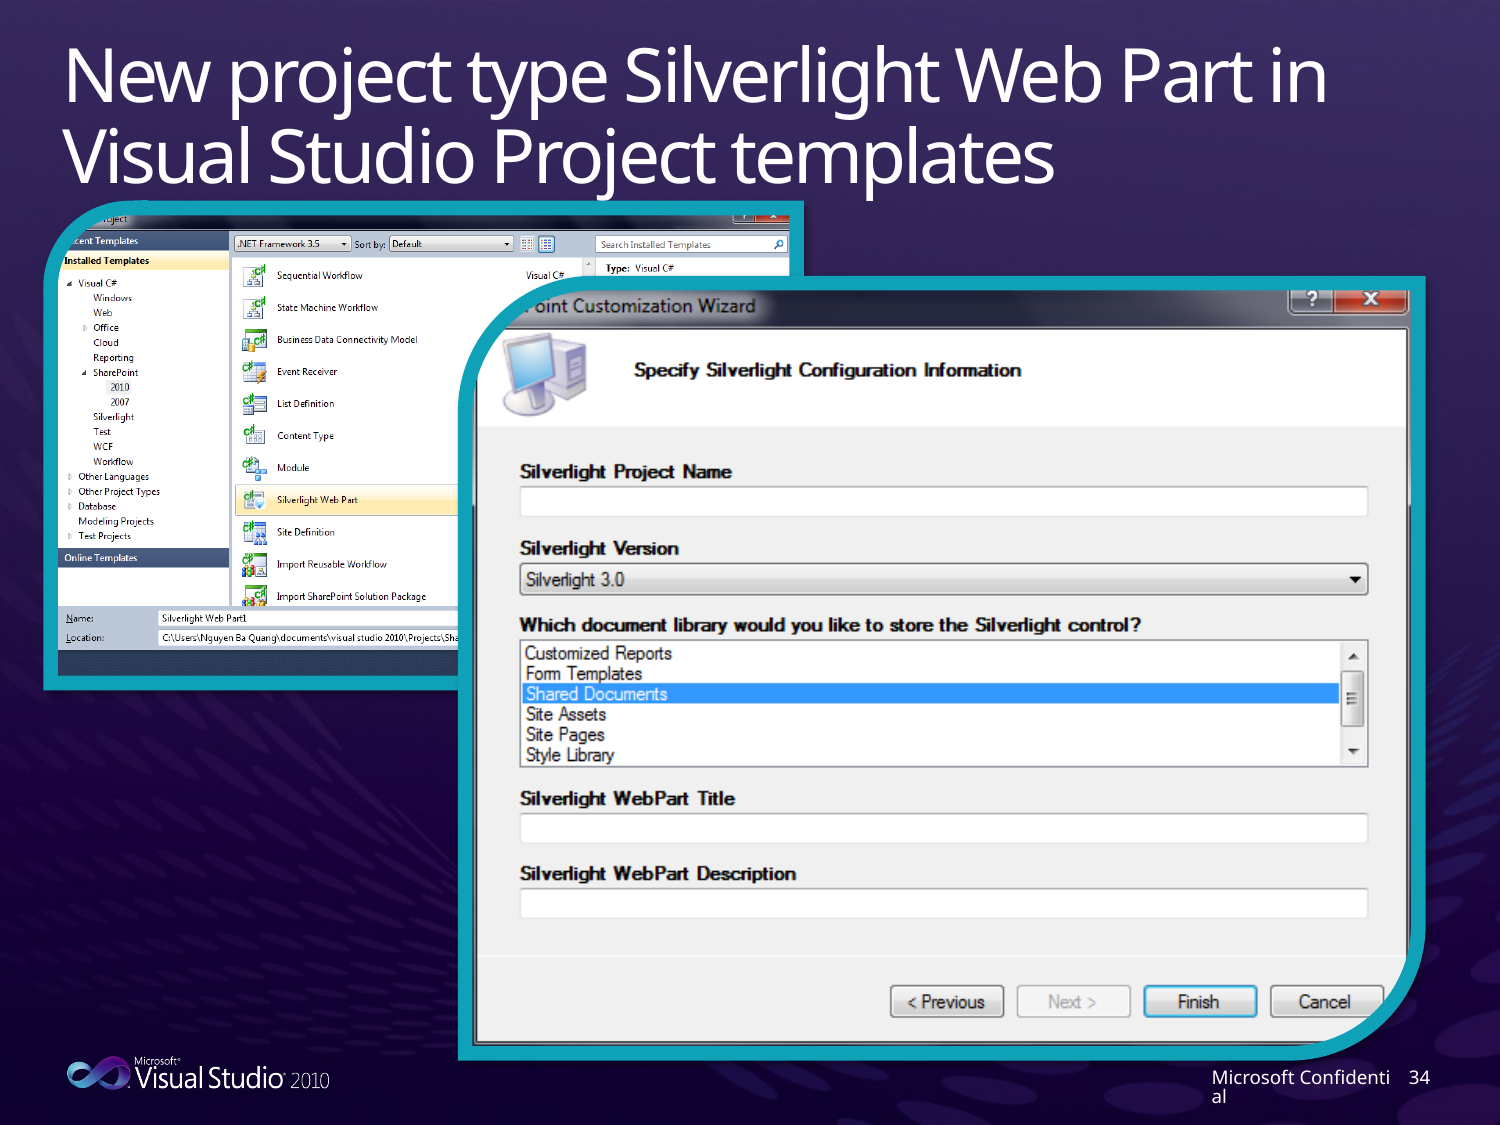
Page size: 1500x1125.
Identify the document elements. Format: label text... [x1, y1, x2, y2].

picture [0, 0, 1500, 1125]
slide_number 34 [1408, 1031, 1467, 1092]
footer Microsoft Confidential [1211, 1065, 1397, 1092]
title New project type Silverlight Web Part in Visual Studio Project templates [62, 37, 1438, 202]
